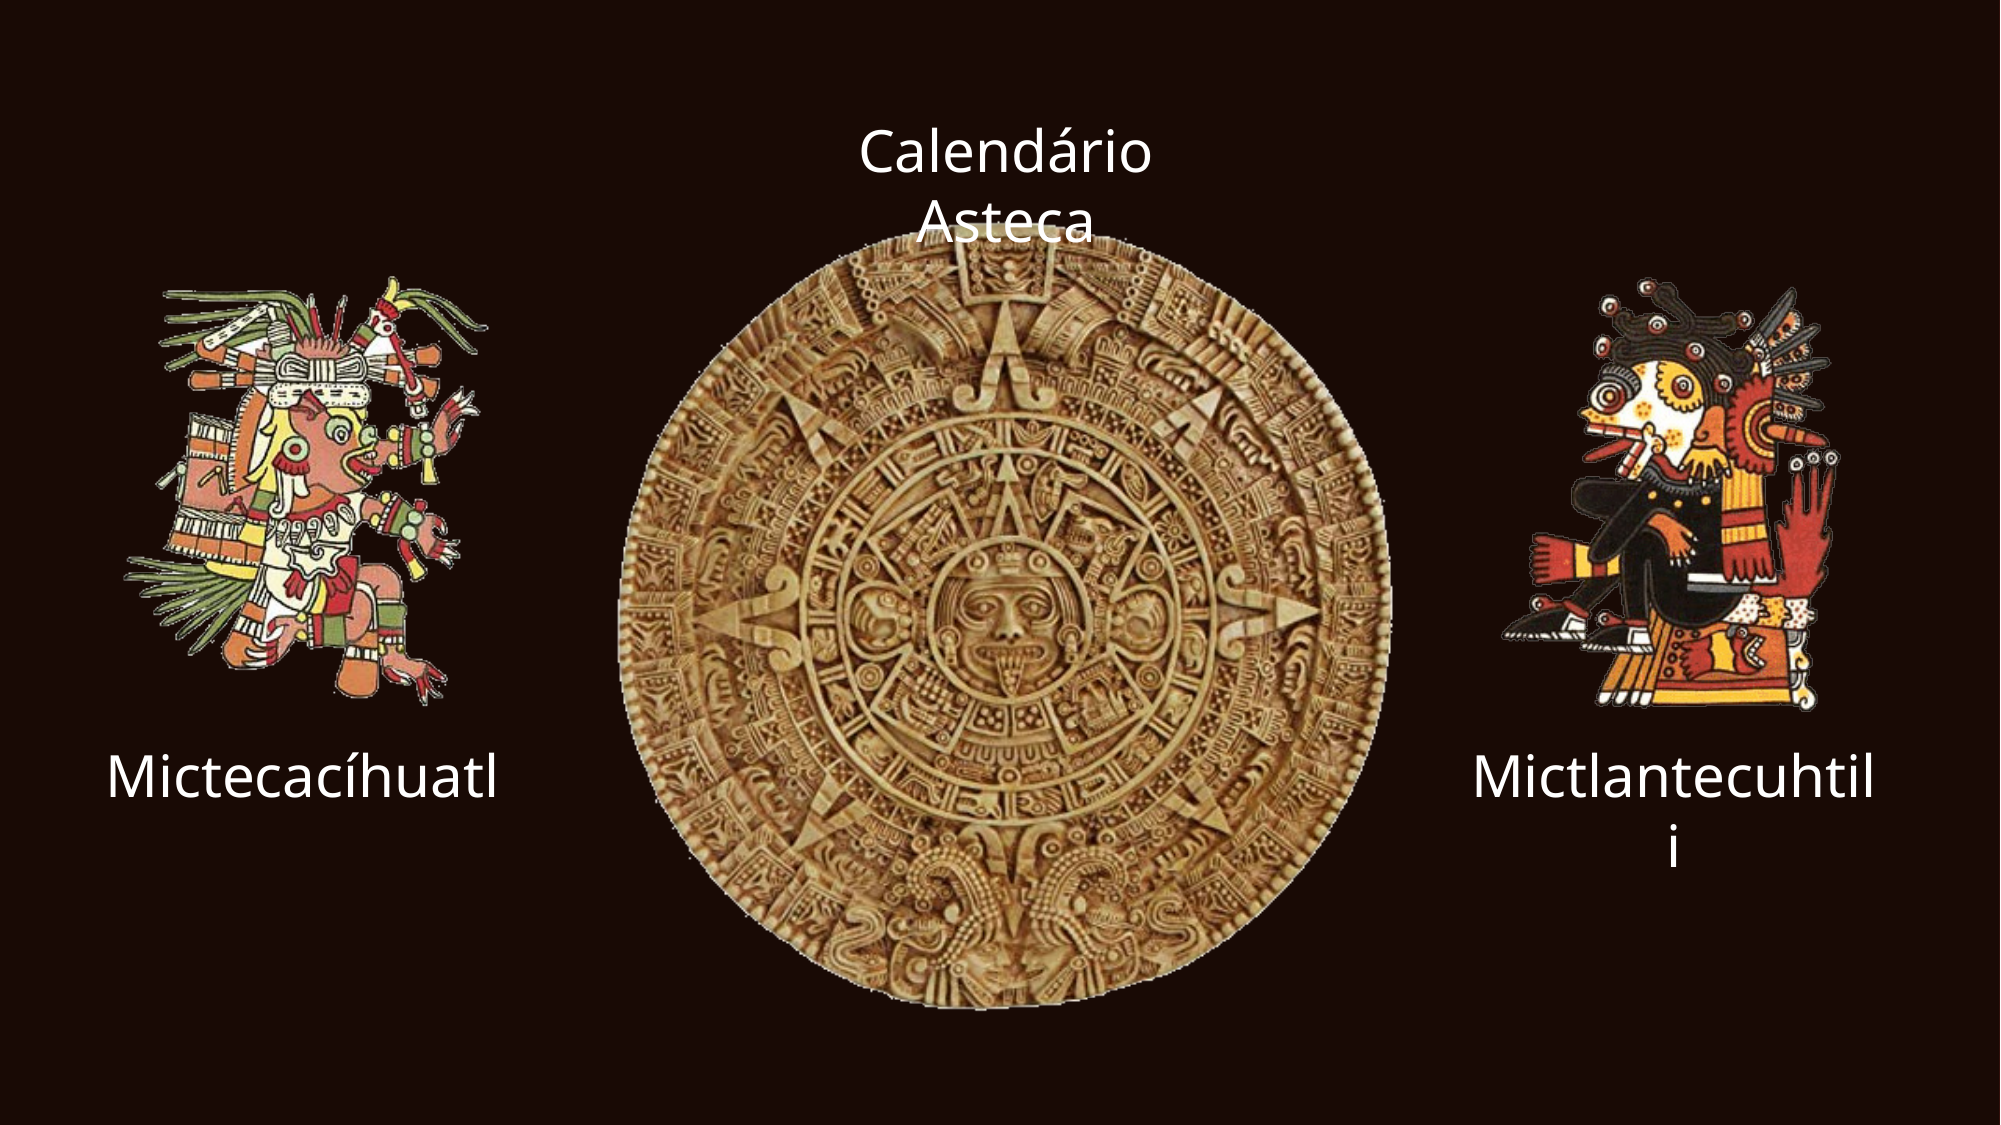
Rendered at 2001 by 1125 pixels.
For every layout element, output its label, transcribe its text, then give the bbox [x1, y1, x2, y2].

picture [1489, 264, 1859, 733]
text_box Mictecacíhuatl [81, 732, 523, 817]
picture [106, 264, 498, 714]
picture [609, 218, 1404, 1013]
text_box Mictlantecuhtili [1453, 732, 1895, 887]
text_box Calendário Asteca [785, 107, 1227, 218]
